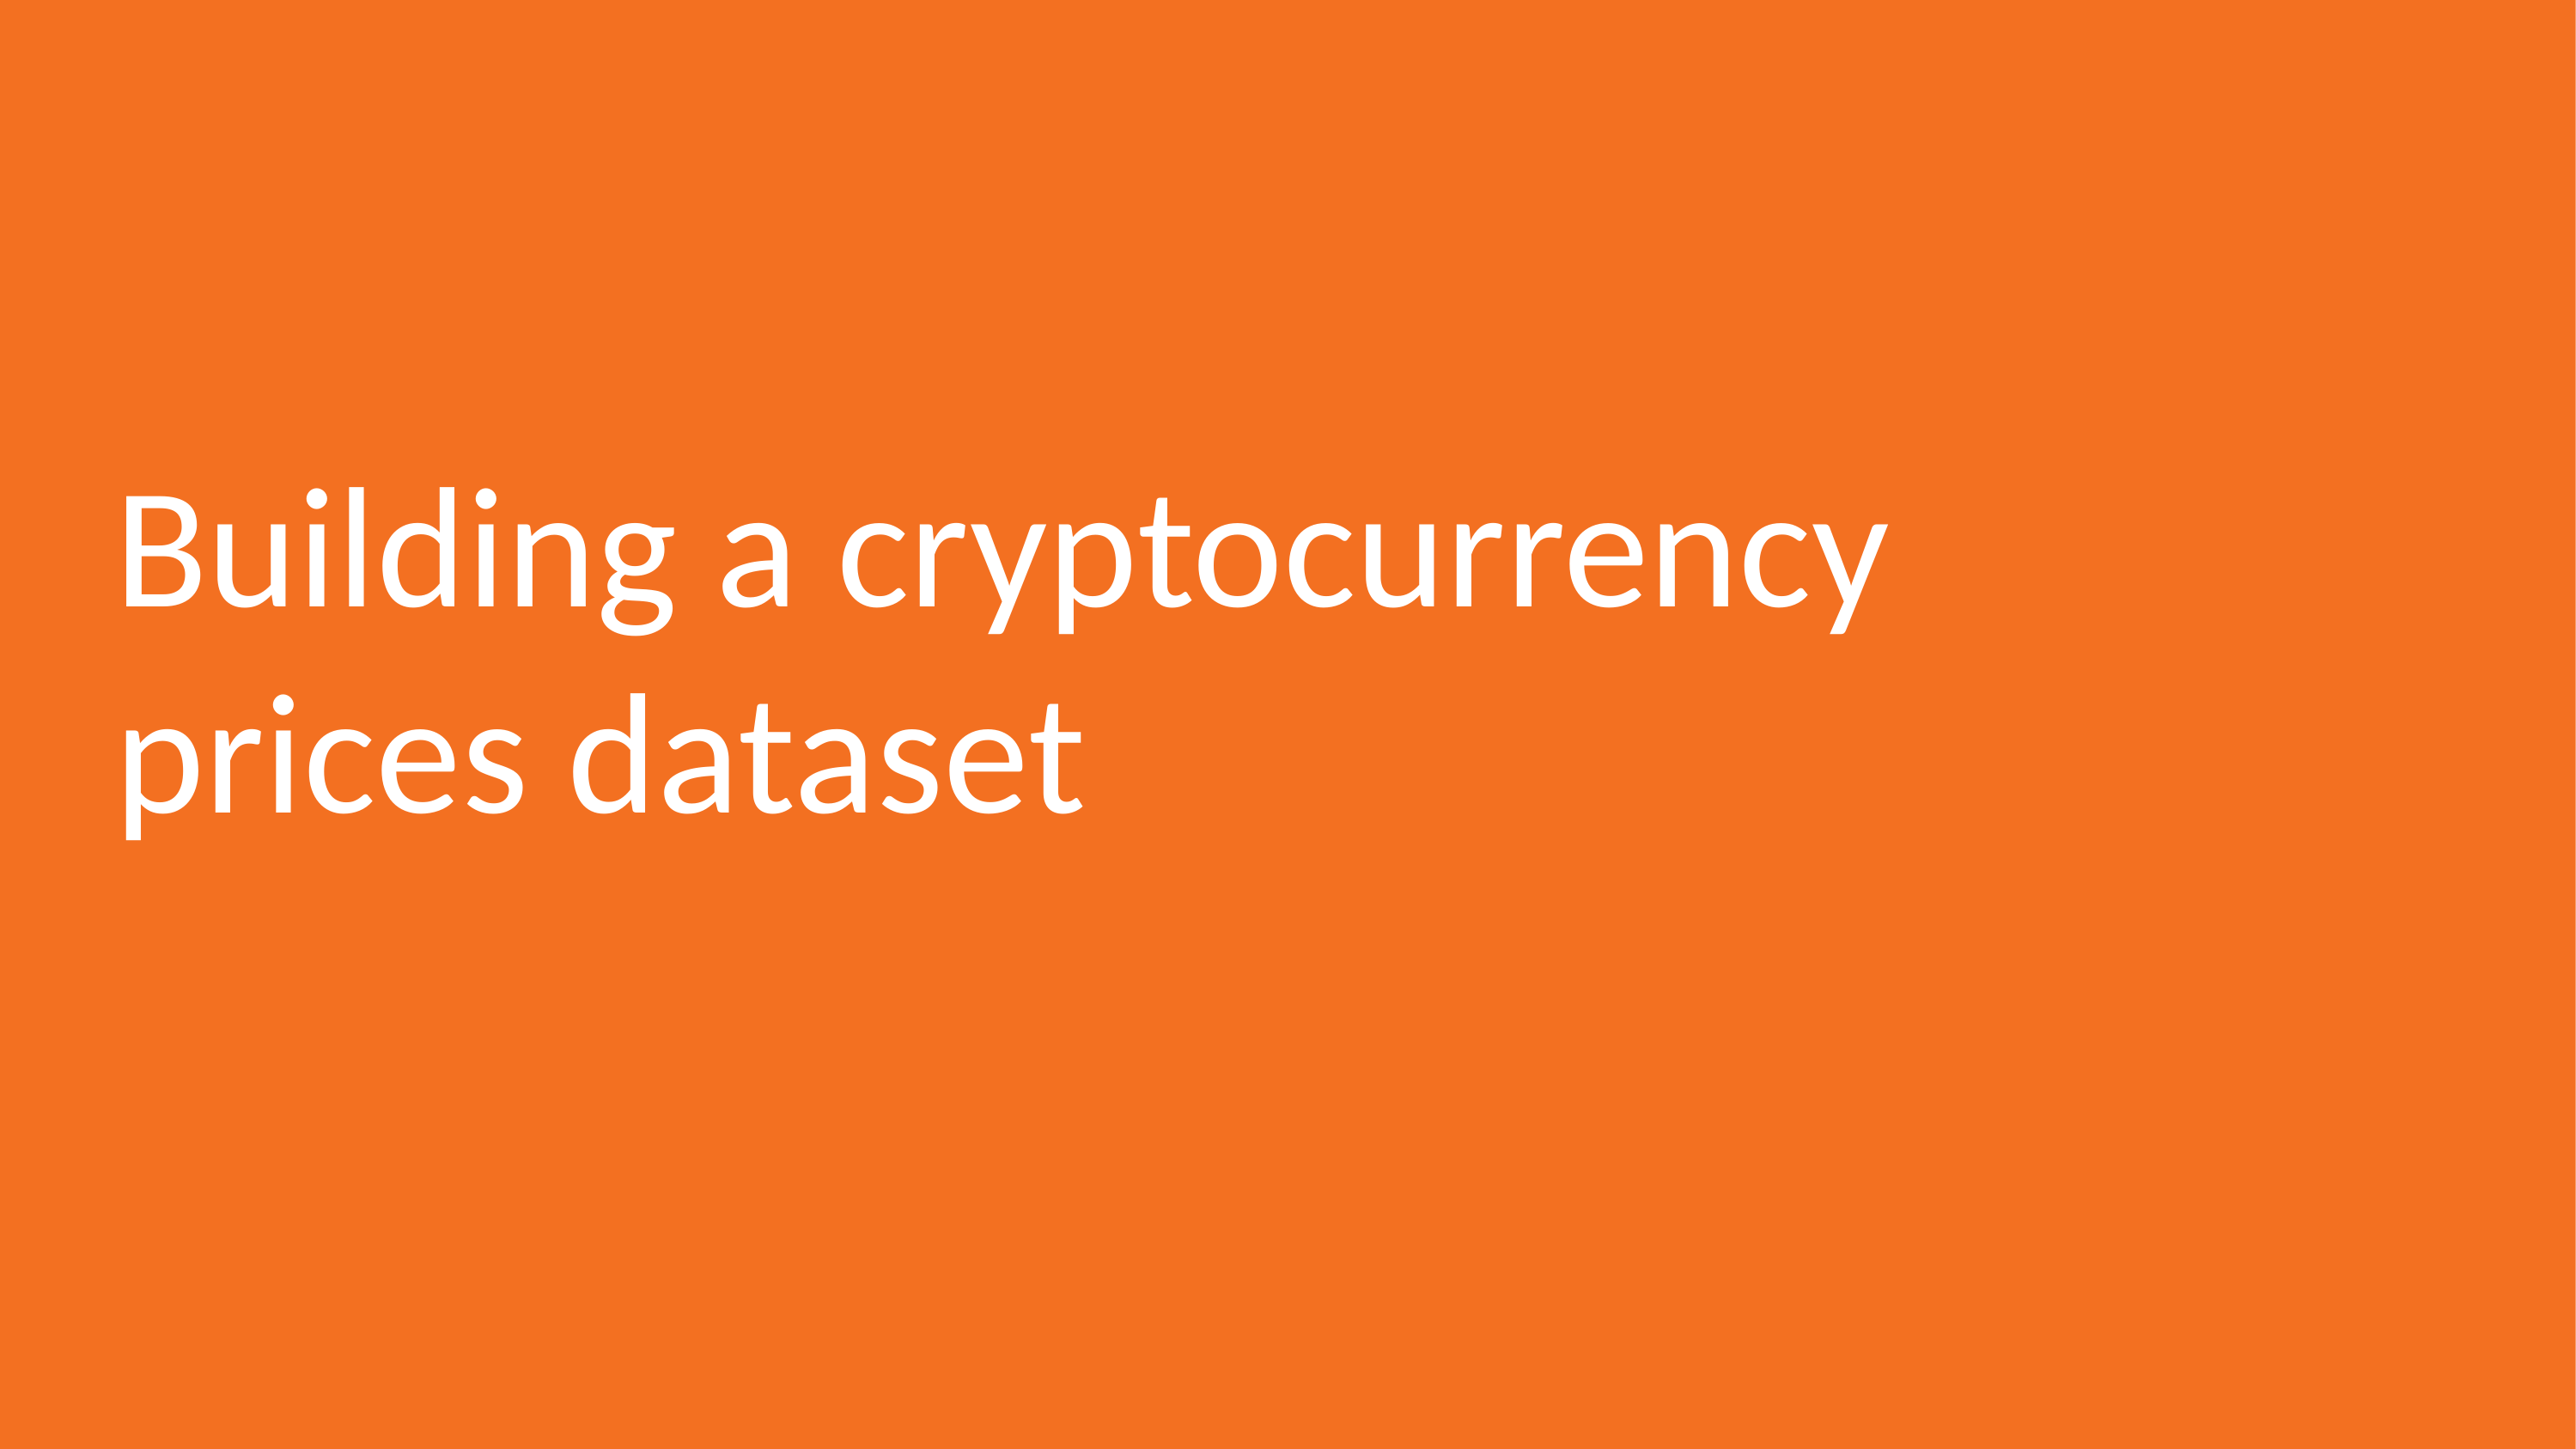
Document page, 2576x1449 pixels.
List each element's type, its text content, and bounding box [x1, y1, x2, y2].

title Building a cryptocurrency prices dataset [88, 478, 2378, 874]
